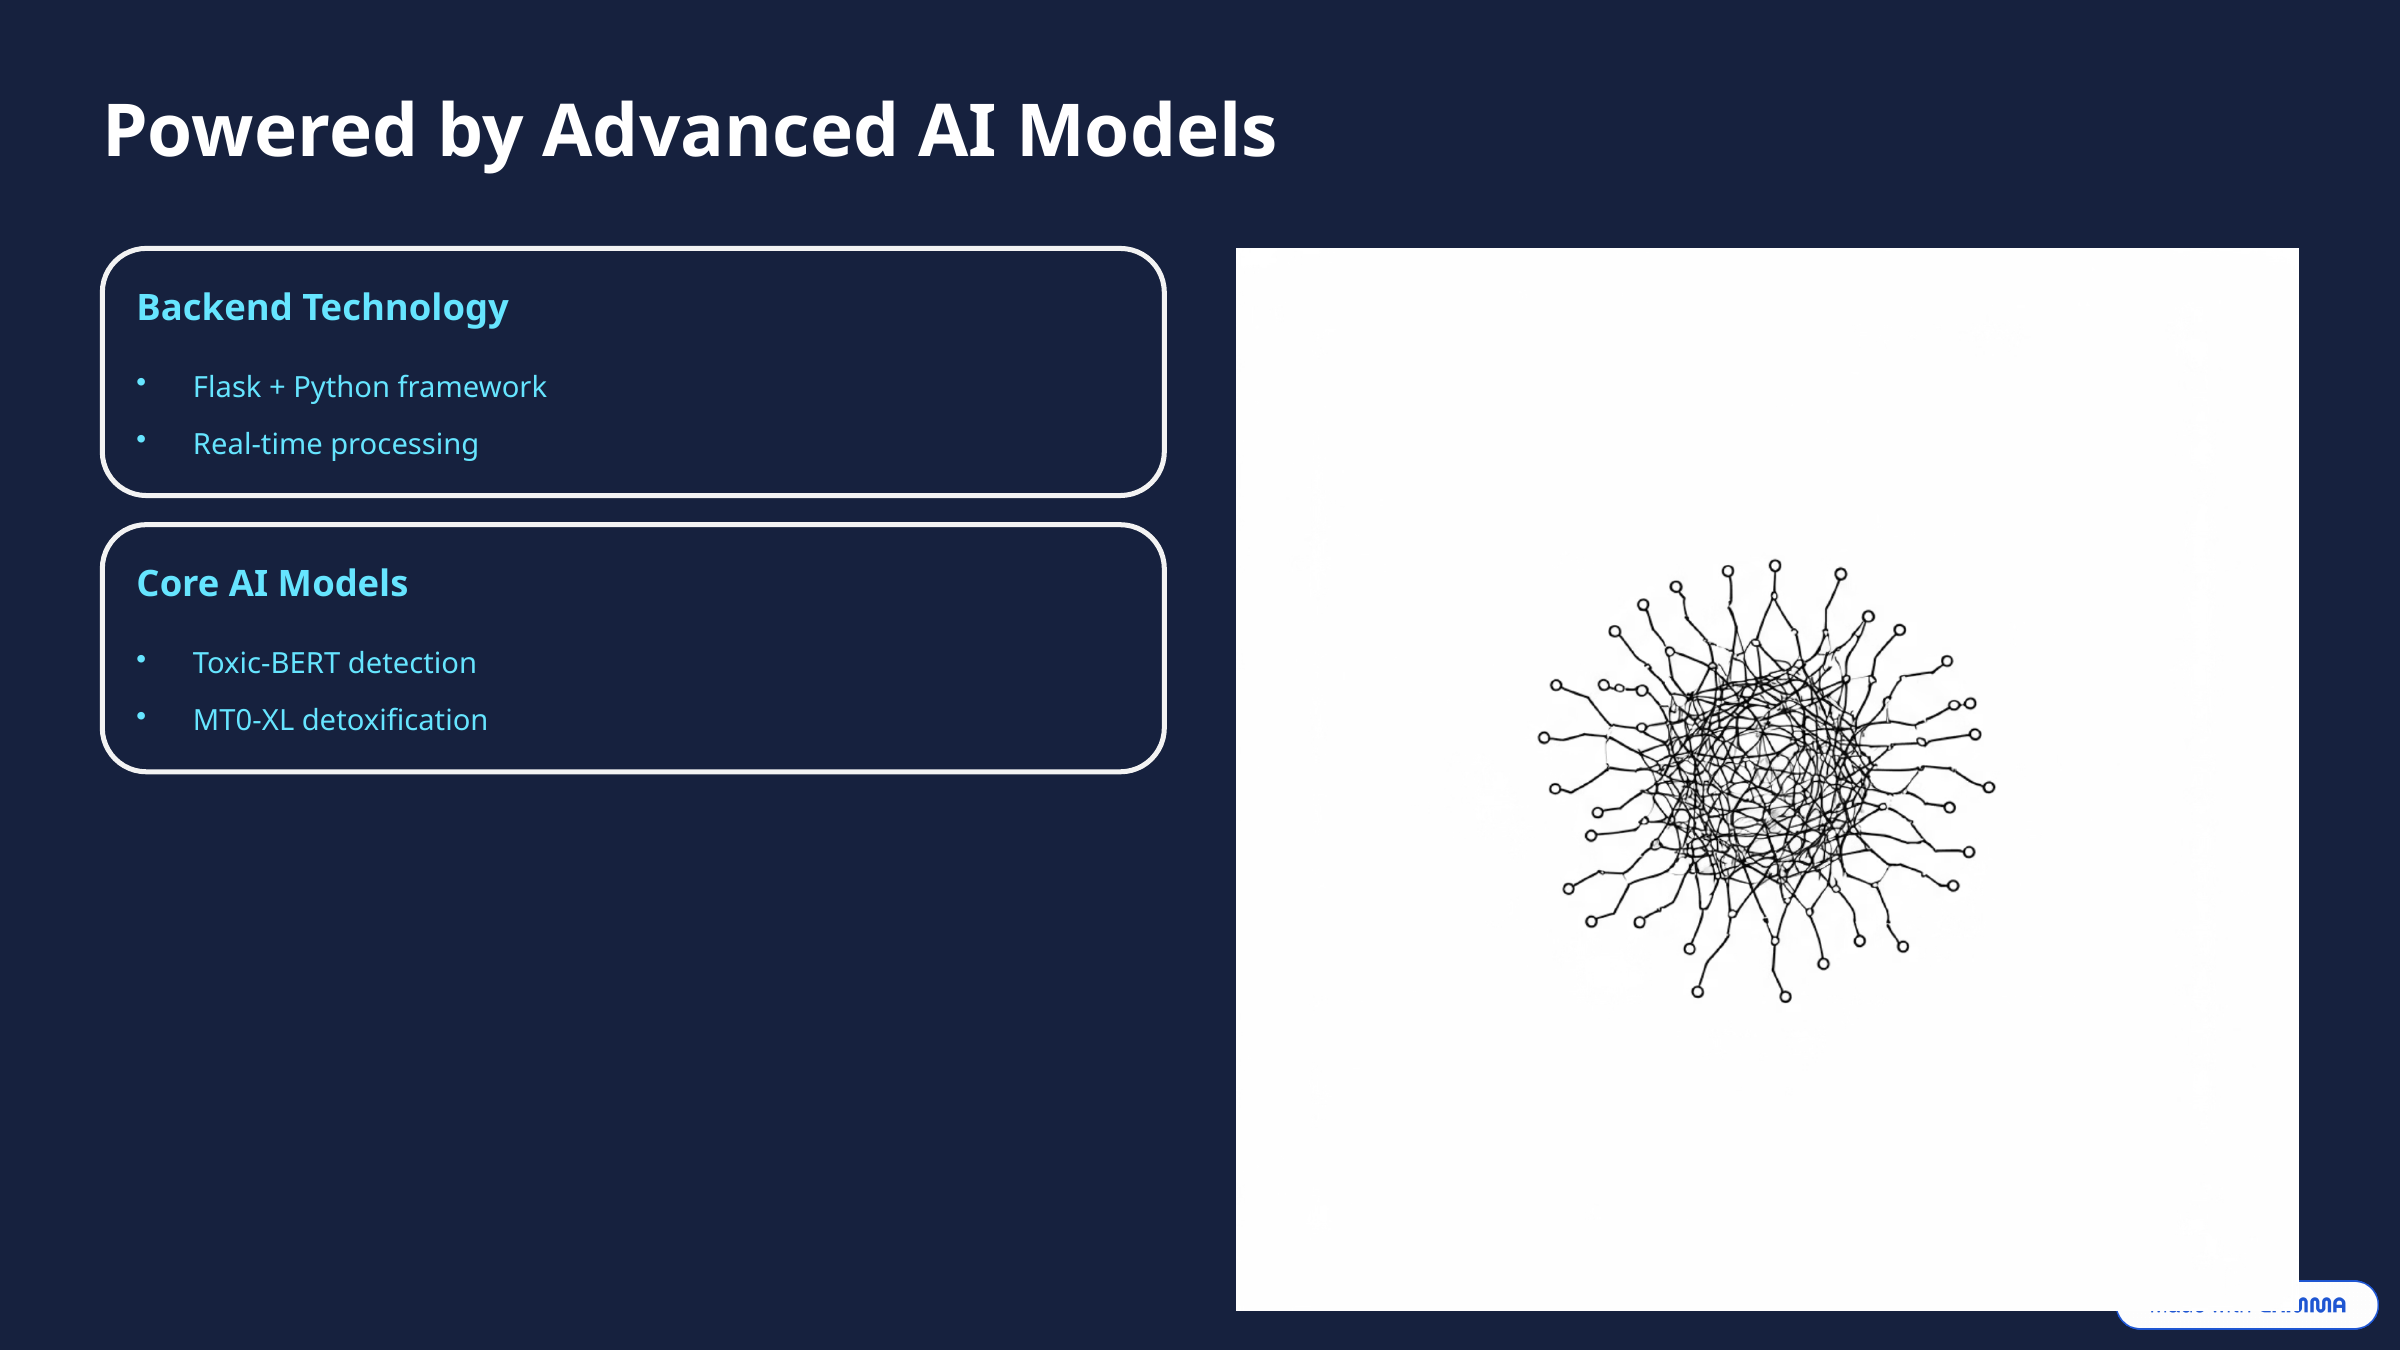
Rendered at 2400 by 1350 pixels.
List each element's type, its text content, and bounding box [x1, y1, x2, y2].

text_box Flask + Python framework [136, 357, 1131, 405]
text_box Powered by Advanced AI Models [102, 80, 1320, 172]
text_box Core AI Models [136, 559, 502, 605]
text_box Backend Technology [136, 282, 531, 329]
text_box Real-time processing [136, 414, 1131, 462]
text_box MT0-XL detoxification [136, 690, 1131, 738]
picture [1236, 248, 2389, 1339]
text_box [102, 524, 1165, 772]
text_box Toxic-BERT detection [136, 633, 1131, 681]
text_box [102, 248, 1165, 496]
